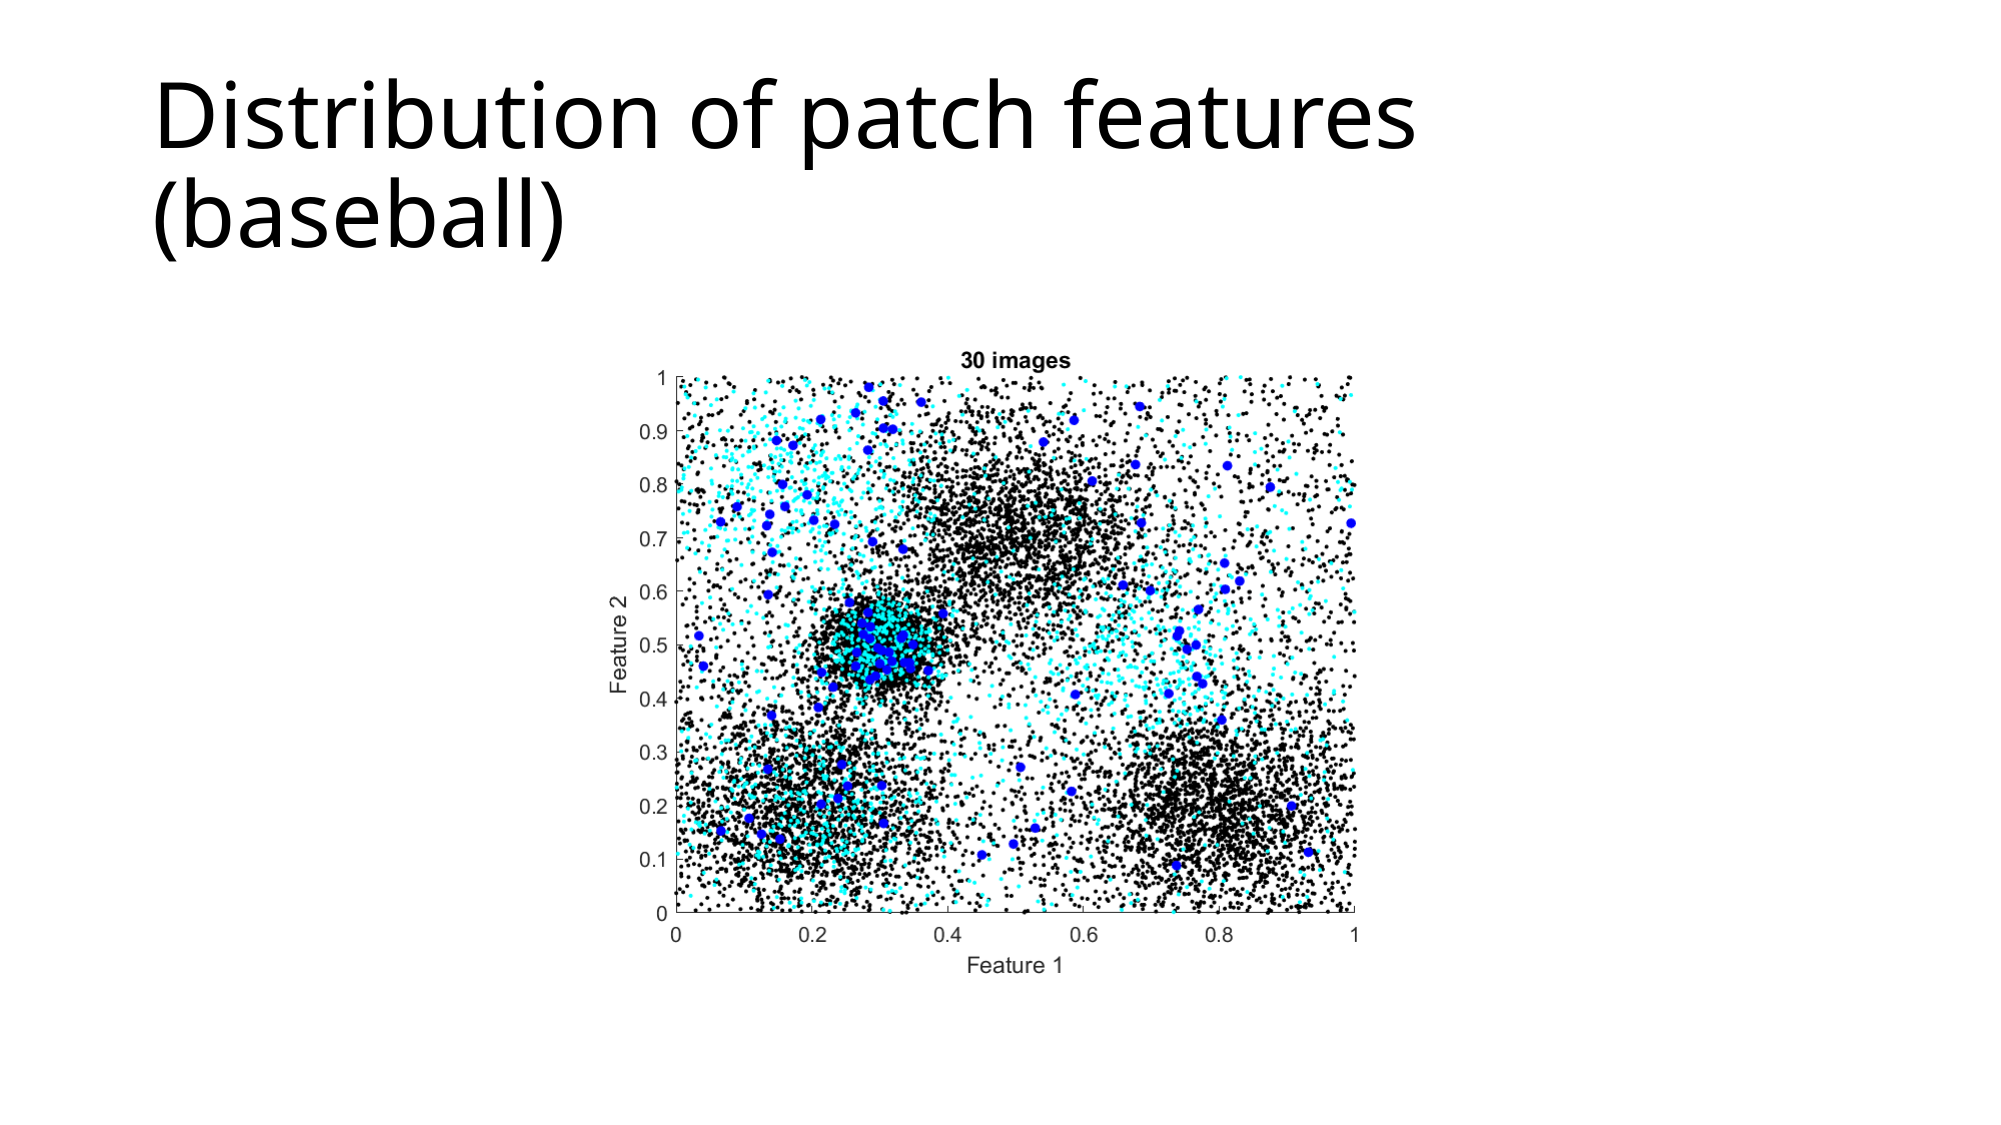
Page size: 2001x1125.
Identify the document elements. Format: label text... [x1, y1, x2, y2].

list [562, 328, 1438, 985]
title Distribution of patch features (baseball) [137, 59, 1863, 278]
